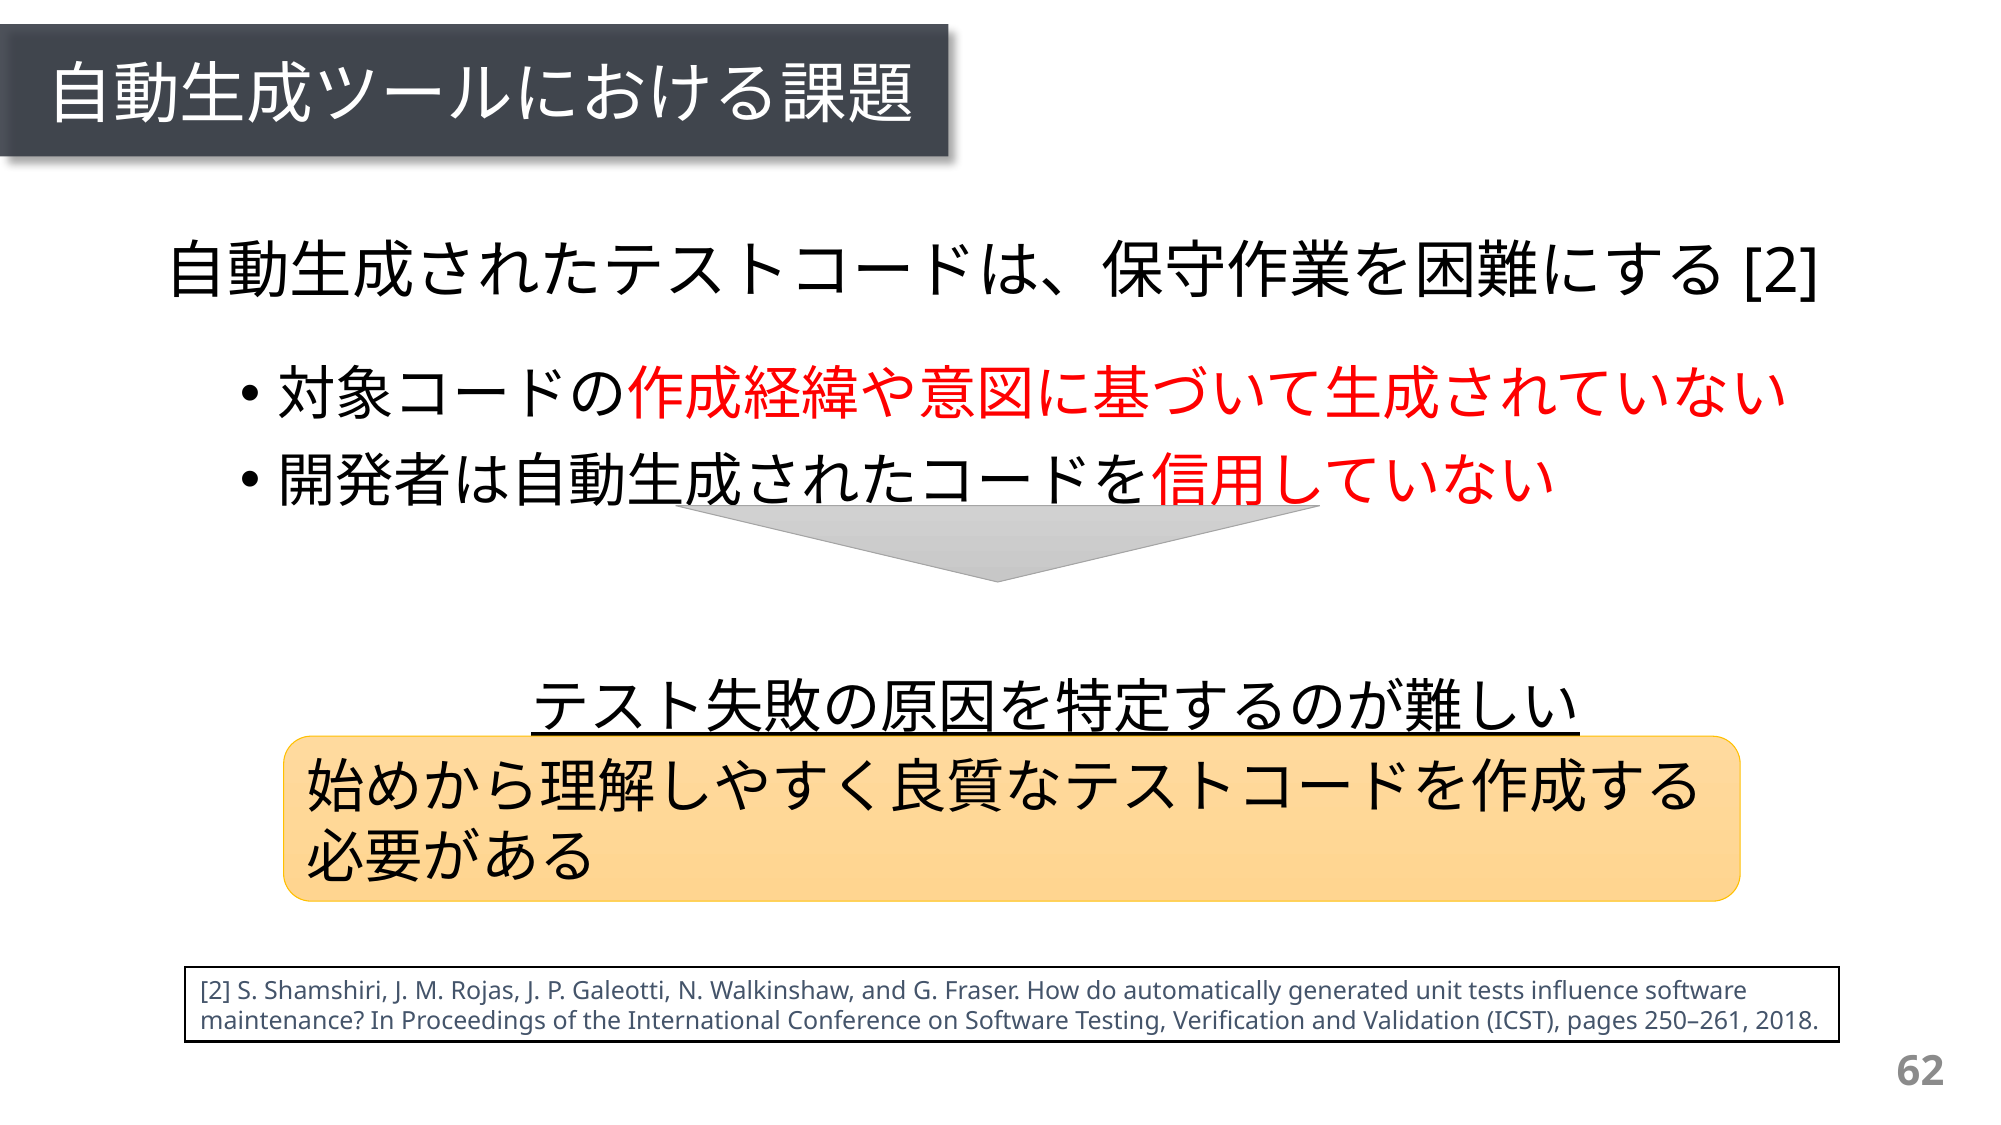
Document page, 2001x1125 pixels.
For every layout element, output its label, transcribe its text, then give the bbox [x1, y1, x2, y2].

text_box [2] S. Shamshiri, J. M. Rojas, J. P. Galeotti, N. Walkinshaw, and G. Fraser. How do automatically generated unit tests inﬂuence software maintenance? In Proceedings of the International Conference on Software Testing, Veriﬁcation and Validation (ICST), pages 250–261, 2018. [184, 966, 1840, 1043]
text_box 始めから理解しやすく良質なテストコードを作成する必要がある [283, 735, 1741, 902]
list 自動生成されたテストコードは、保守作業を困難にする[2] 対象コードの作成経緯や意図に基づいて生成されていない 開発者は自動生成されたコードを信用していない テスト失敗の原因を特定するのが難しい [149, 231, 1889, 816]
text_box [675, 505, 1321, 583]
title 自動生成ツールにおける課題 [31, 36, 952, 156]
